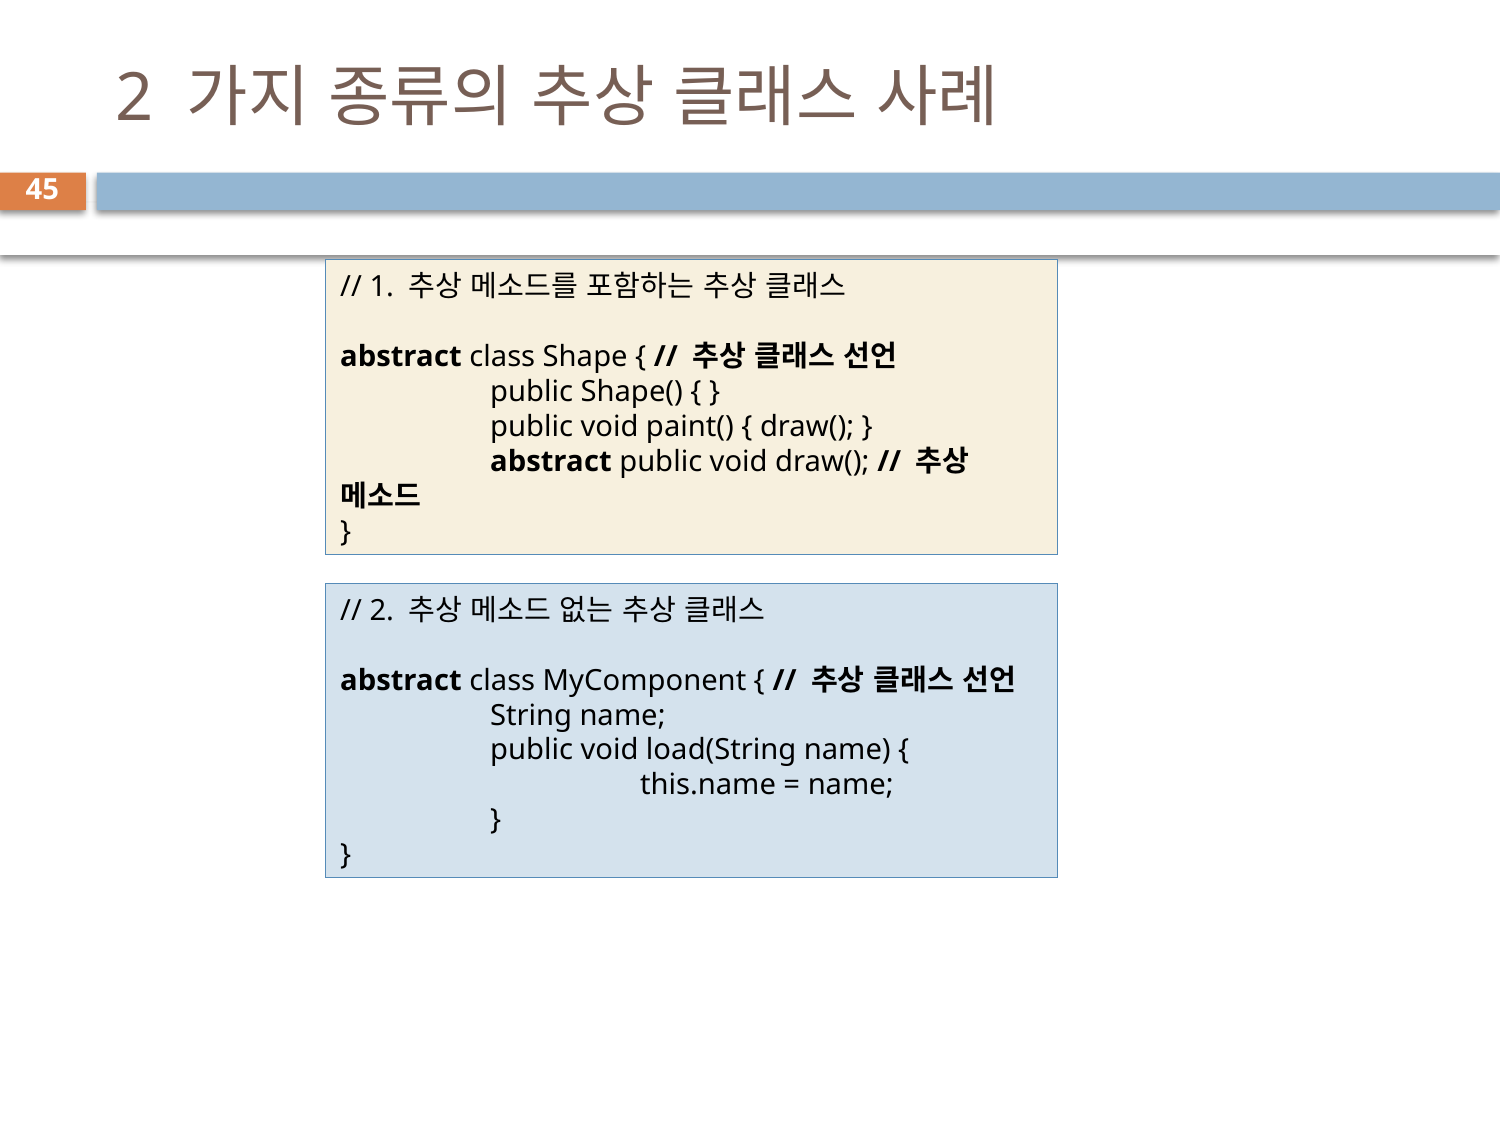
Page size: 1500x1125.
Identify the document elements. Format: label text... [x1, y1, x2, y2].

text_box // 2. 추상 메소드 없는 추상 클래스 abstract class MyComponent { // 추상 클래스 선언 String name; public void load(String name) { this.name = name; } } [325, 583, 1058, 878]
text_box // 1. 추상 메소드를 포함하는 추상 클래스 abstract class Shape { // 추상 클래스 선언 public Shape() { } public void paint() { draw(); } abstract public void draw(); // 추상 메소드 } [325, 259, 1058, 555]
slide_number 45 [0, 170, 87, 211]
title 2 가지 종류의 추상 클래스 사례 [100, 37, 1438, 149]
